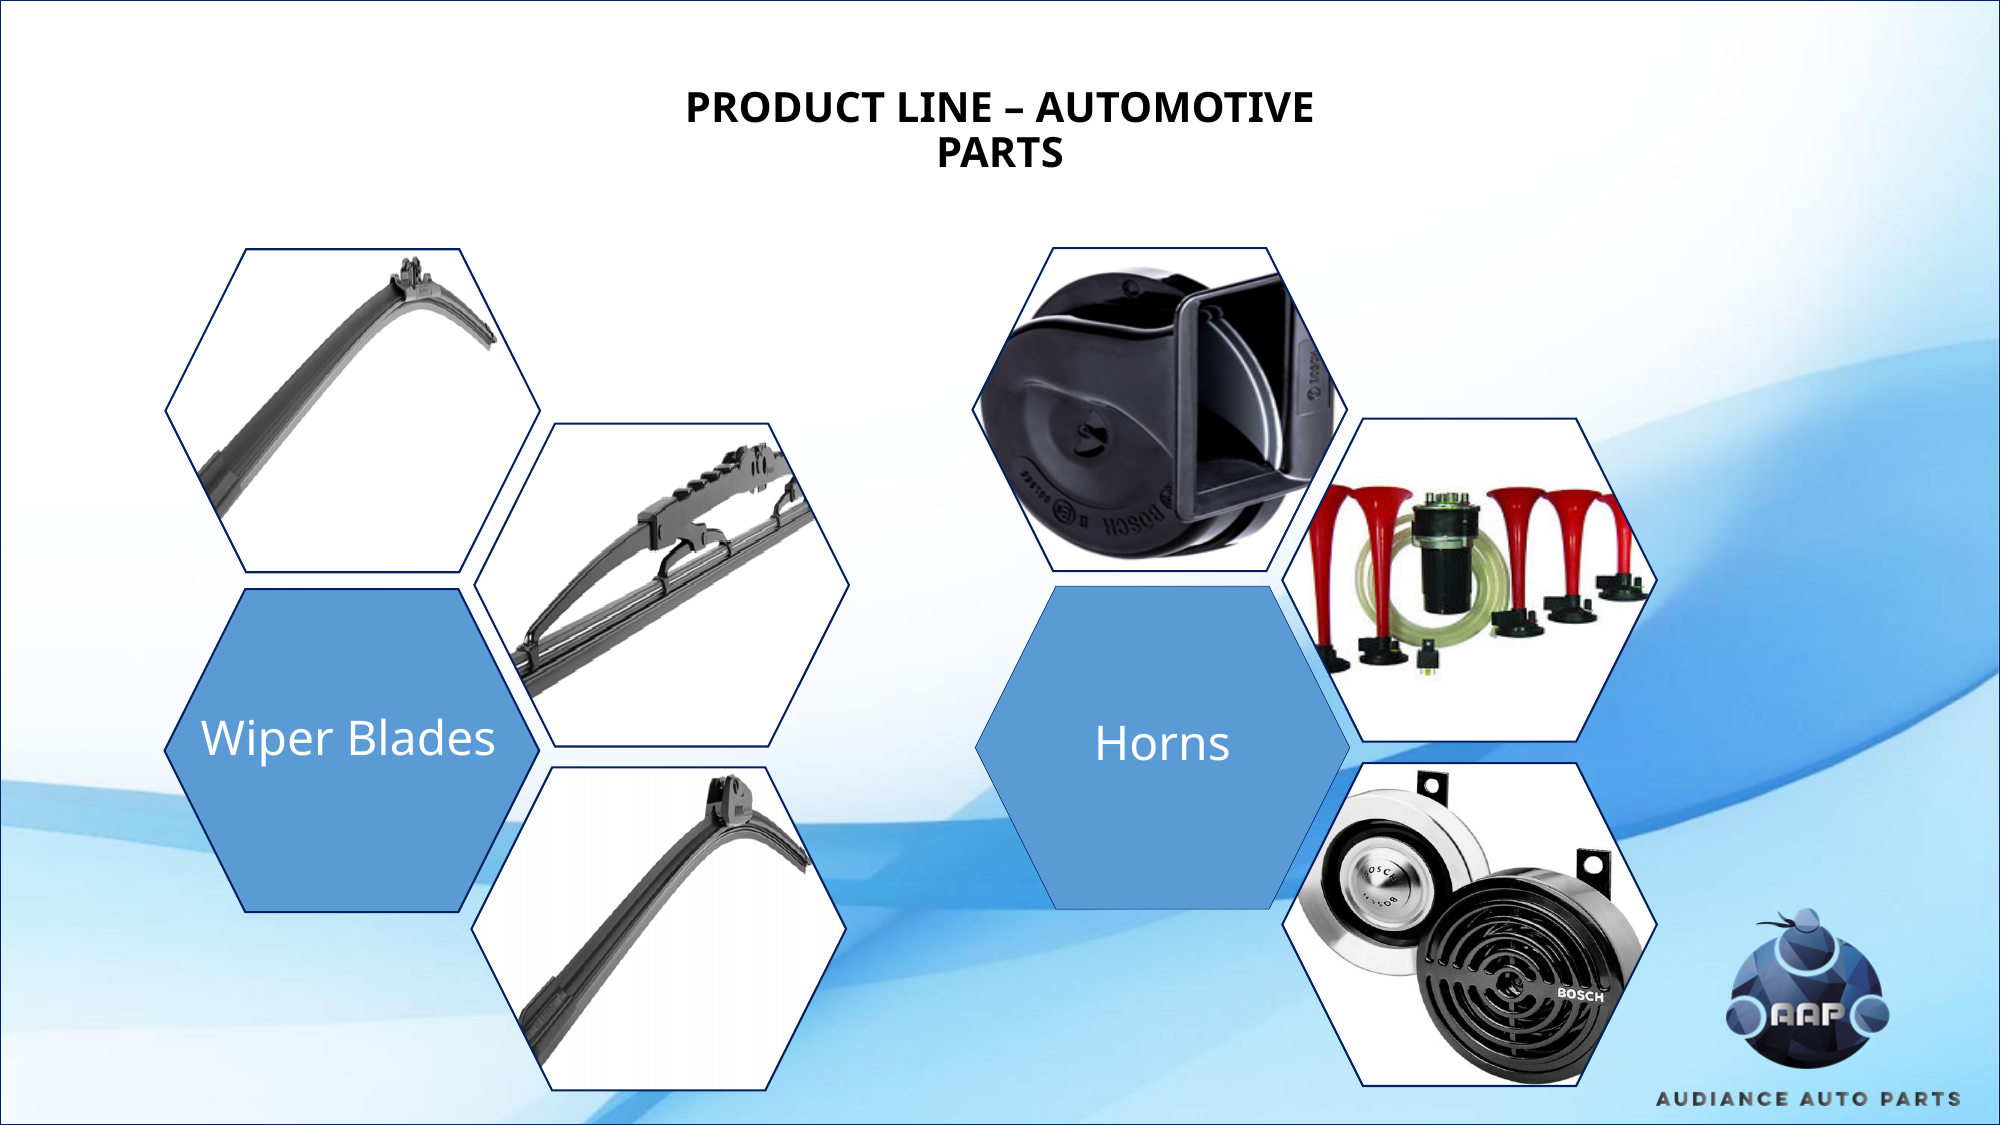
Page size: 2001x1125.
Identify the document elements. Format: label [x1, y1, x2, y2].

text_box [975, 586, 1350, 910]
text_box [164, 589, 540, 913]
picture [0, 0, 2000, 1125]
